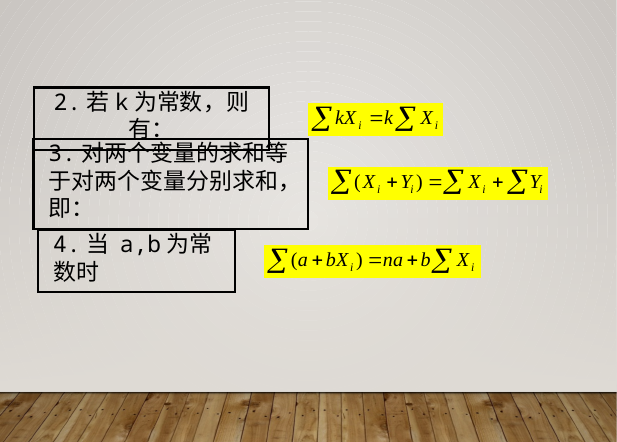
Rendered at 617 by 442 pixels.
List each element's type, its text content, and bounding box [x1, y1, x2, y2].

text_box 3.对两个变量的求和等于对两个变量分别求和，即： [33, 139, 309, 229]
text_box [263, 245, 482, 279]
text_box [308, 102, 444, 137]
text_box 2.若k为常数，则有： [33, 87, 270, 139]
text_box 4.当 a,b为常数时 [38, 229, 235, 293]
picture [0, 392, 617, 442]
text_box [327, 166, 549, 201]
